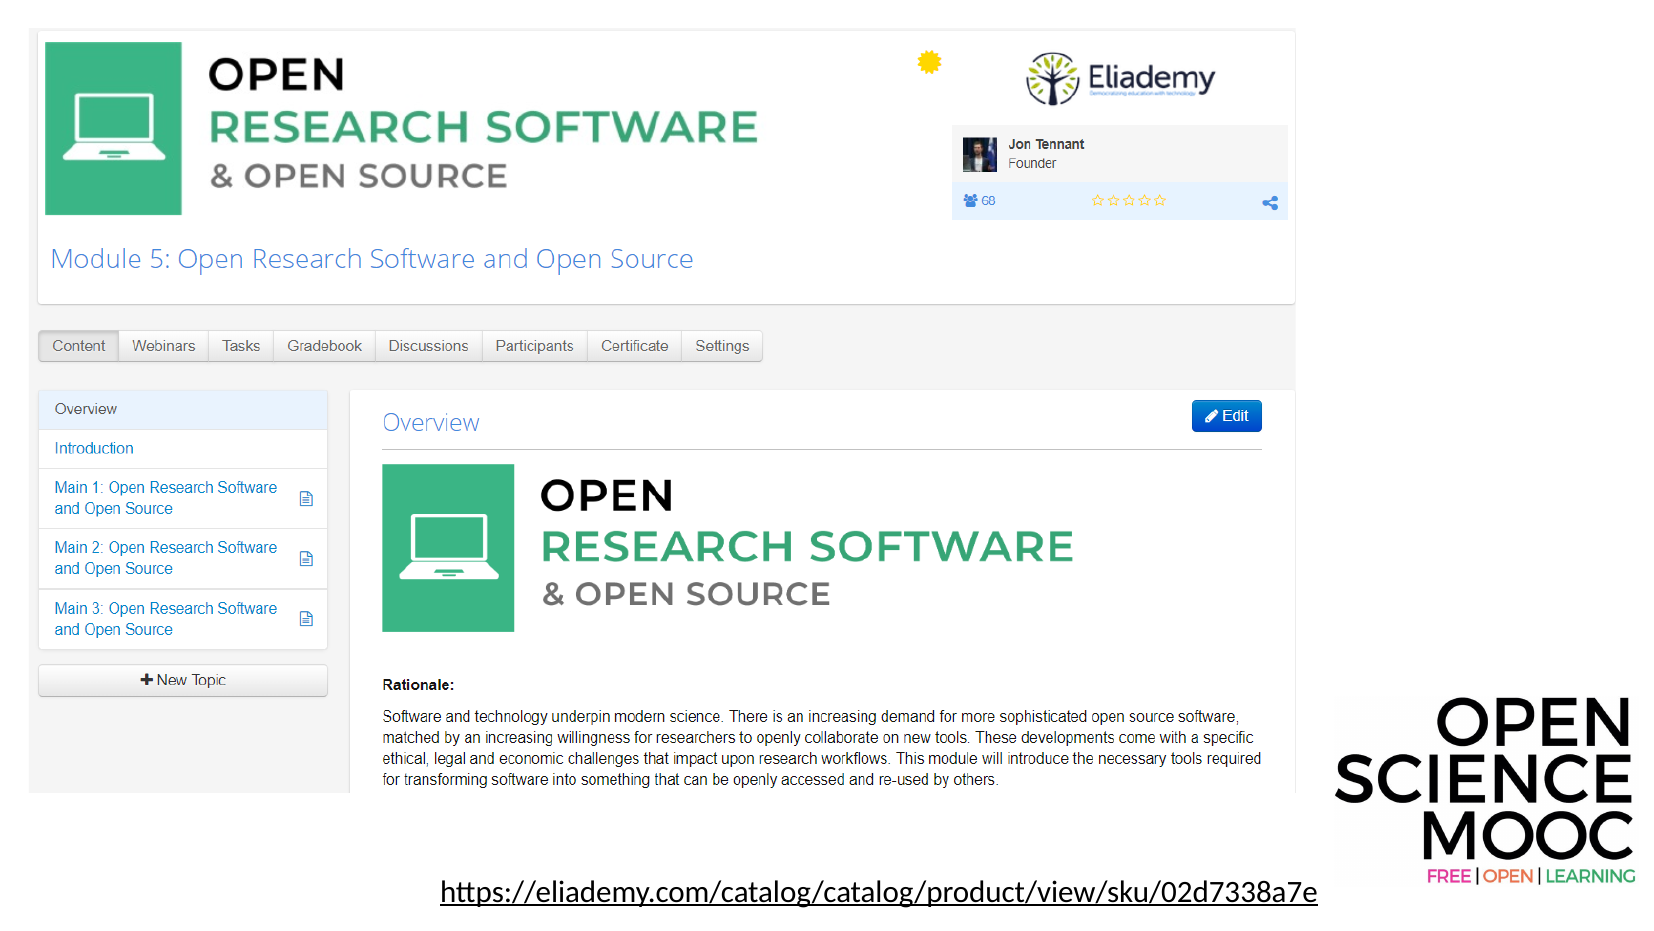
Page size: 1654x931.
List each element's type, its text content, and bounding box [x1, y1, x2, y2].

text_box https://eliademy.com/catalog/catalog/product/view/sku/02d7338a7e [425, 863, 1341, 916]
picture [28, 28, 1296, 793]
picture [1334, 696, 1639, 887]
